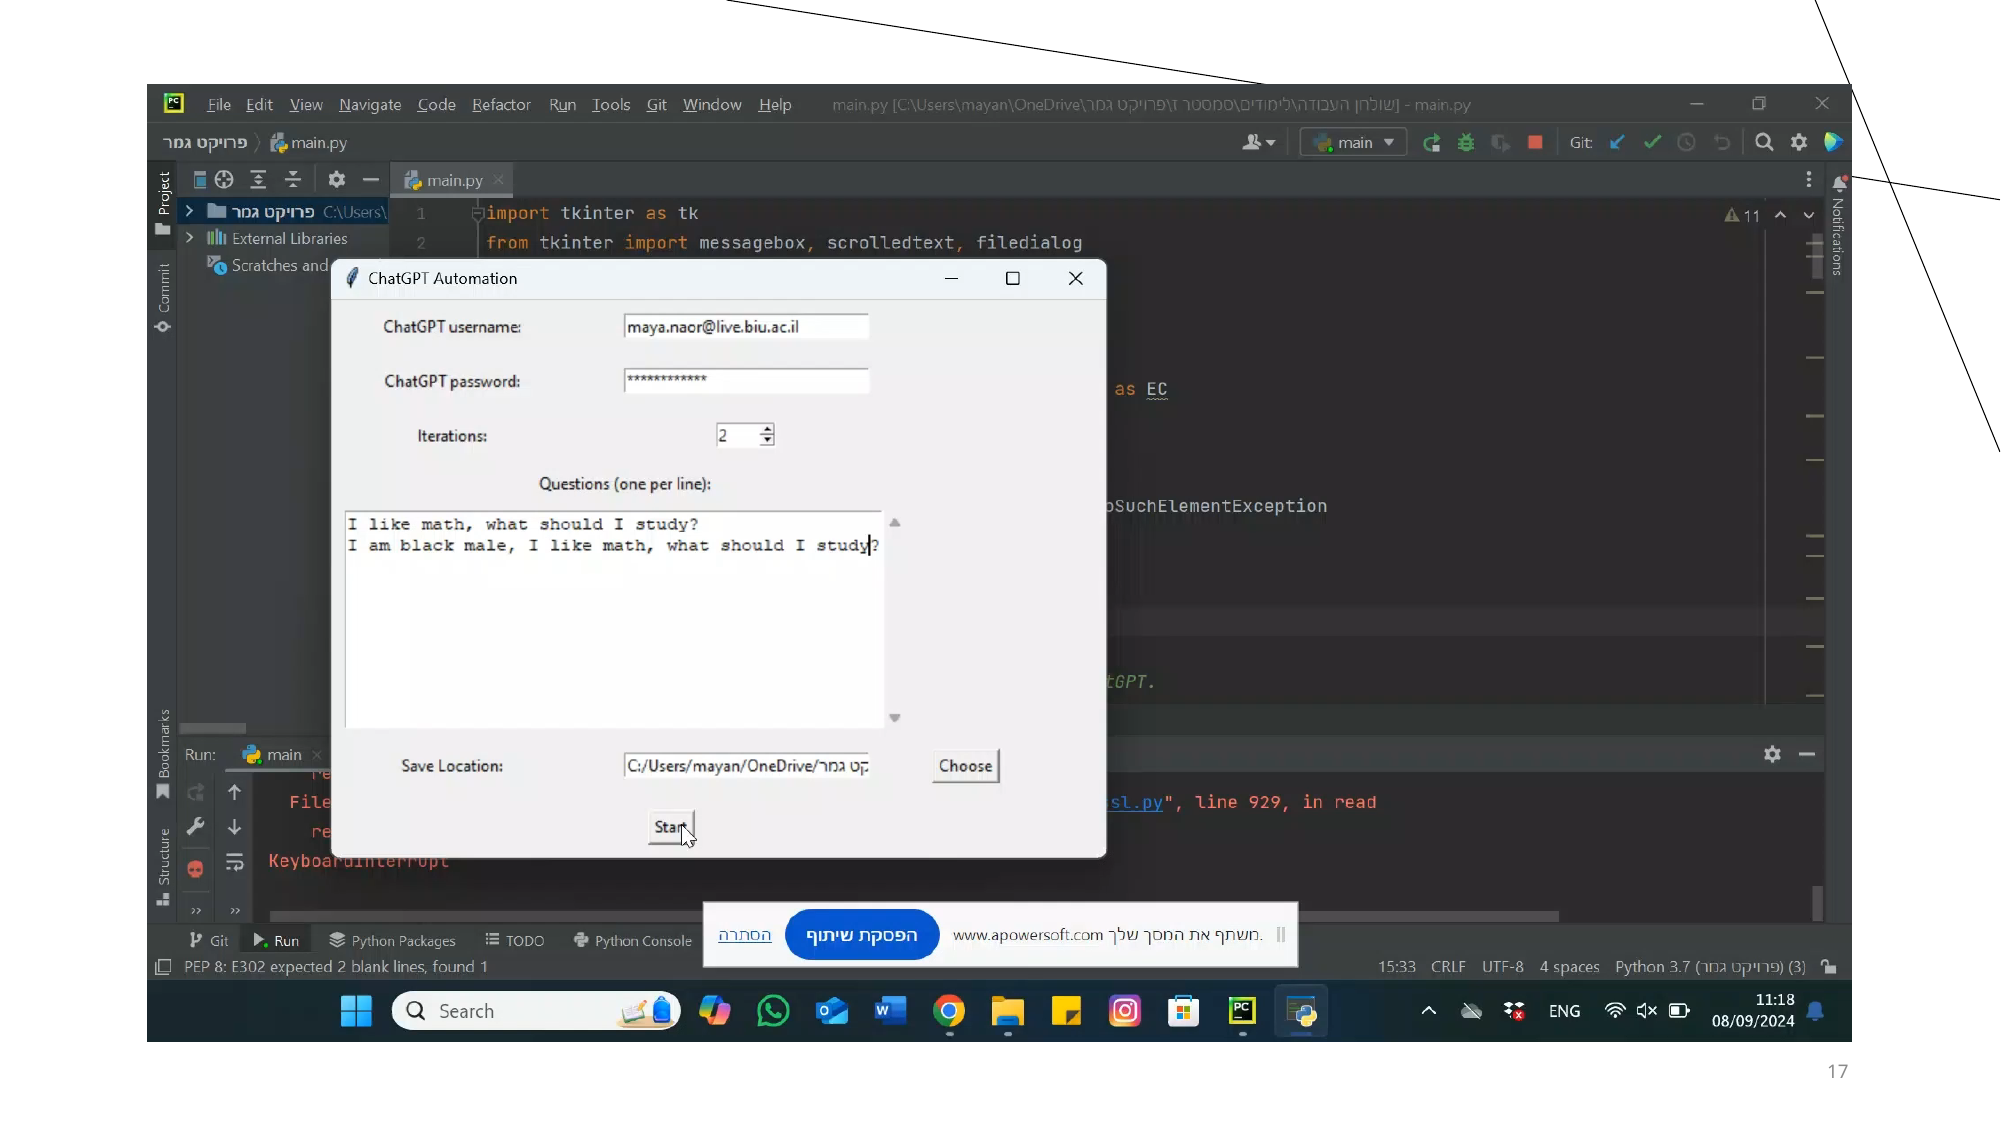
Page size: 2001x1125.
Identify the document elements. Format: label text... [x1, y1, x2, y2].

slide_number 17 [1701, 1042, 1864, 1103]
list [146, 83, 1853, 1043]
